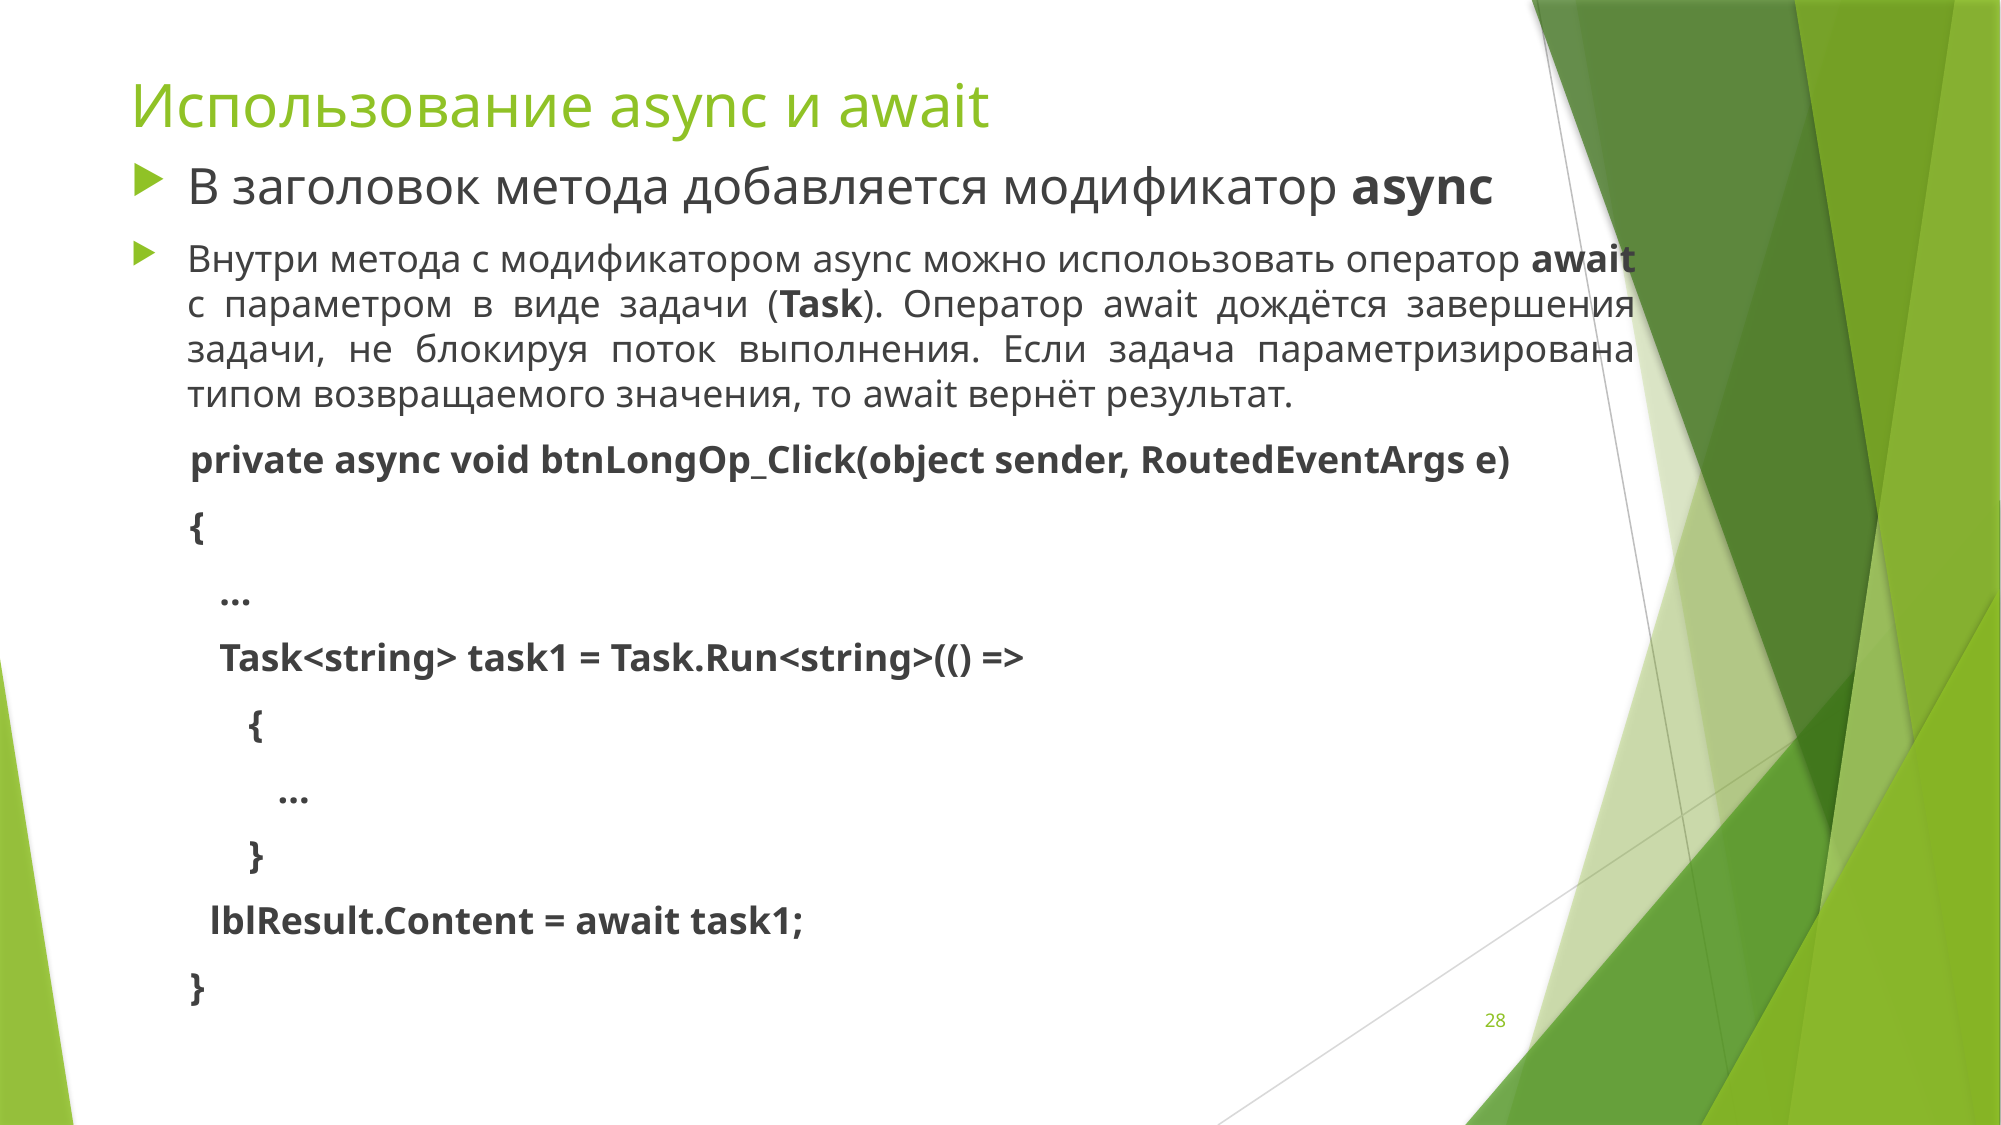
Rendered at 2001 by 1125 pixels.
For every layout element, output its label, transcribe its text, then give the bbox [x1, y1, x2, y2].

title Использование async и await [115, 59, 1652, 147]
list В заголовок метода добавляется модификатор async Внутри метода с модификатором async можно исполоьзовать оператор await с параметром в виде задачи (Task). Оператор await дождётся завершения задачи, не блокируя поток выполнения. Если задача параметризирована типом возвращаемого значения, то await вернёт результат. private async void btnLongOp_Click(object sender, RoutedEventArgs e) { ... Task<string> task1 = Task.Run<string>(() => { ... } lblResult.Content = await task1; } [115, 147, 1652, 1103]
slide_number 28 [1409, 991, 1522, 1051]
